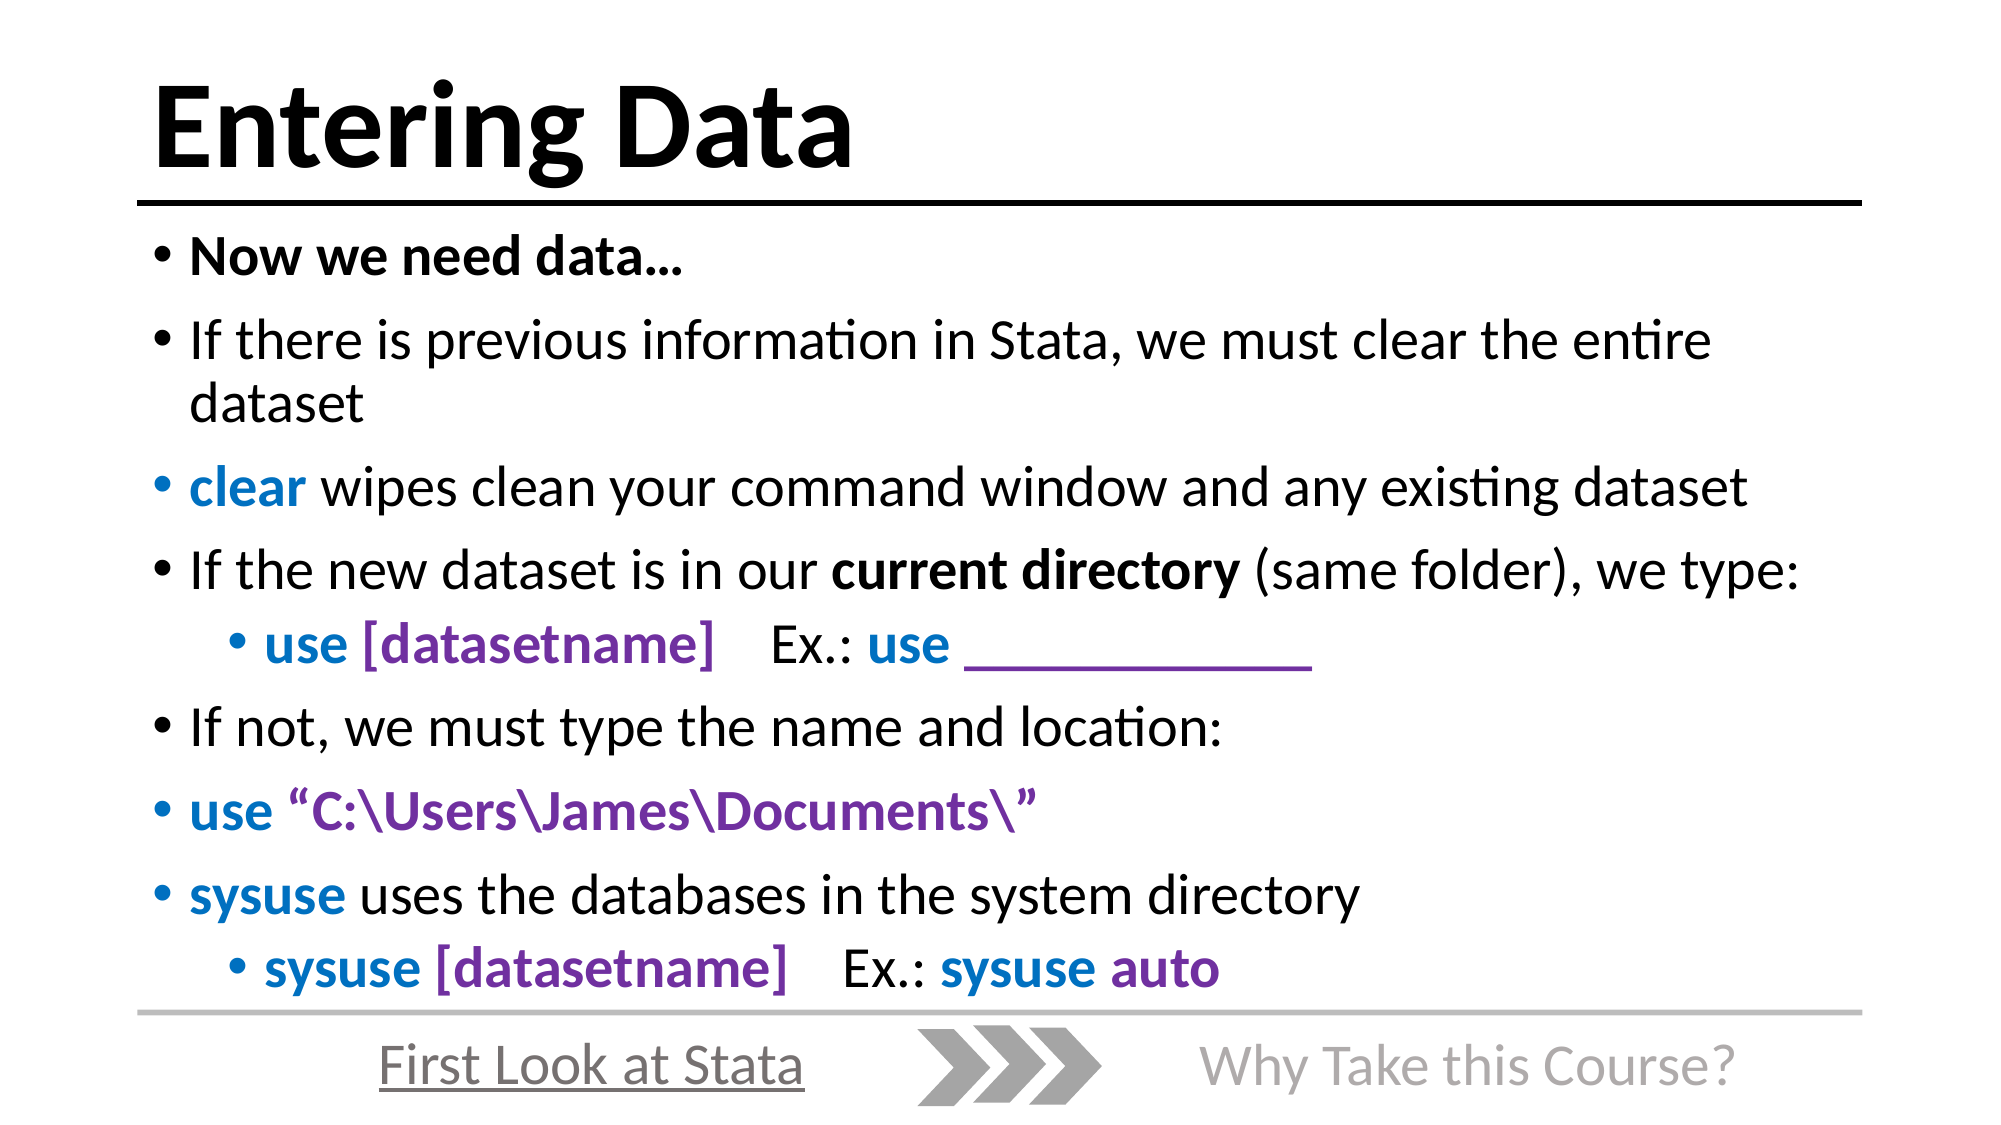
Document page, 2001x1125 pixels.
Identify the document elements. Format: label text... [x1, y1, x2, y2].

title Entering Data [134, 19, 1866, 234]
list Now we need data… If there is previous information in Stata, we must clear the entire dataset clear wipes clean your command window and any existing dataset If the new dataset is in our current directory (same folder), we type: use [datasetname] Ex.: use ____________ If not, we must type the name and location: use “C:\Users\James\Documents\” sysuse uses the databases in the system directory sysuse [datasetname] Ex.: sysuse auto [137, 234, 1863, 984]
list Why Take this Course? [1184, 1026, 1863, 1107]
list First Look at Stata [142, 1025, 821, 1105]
